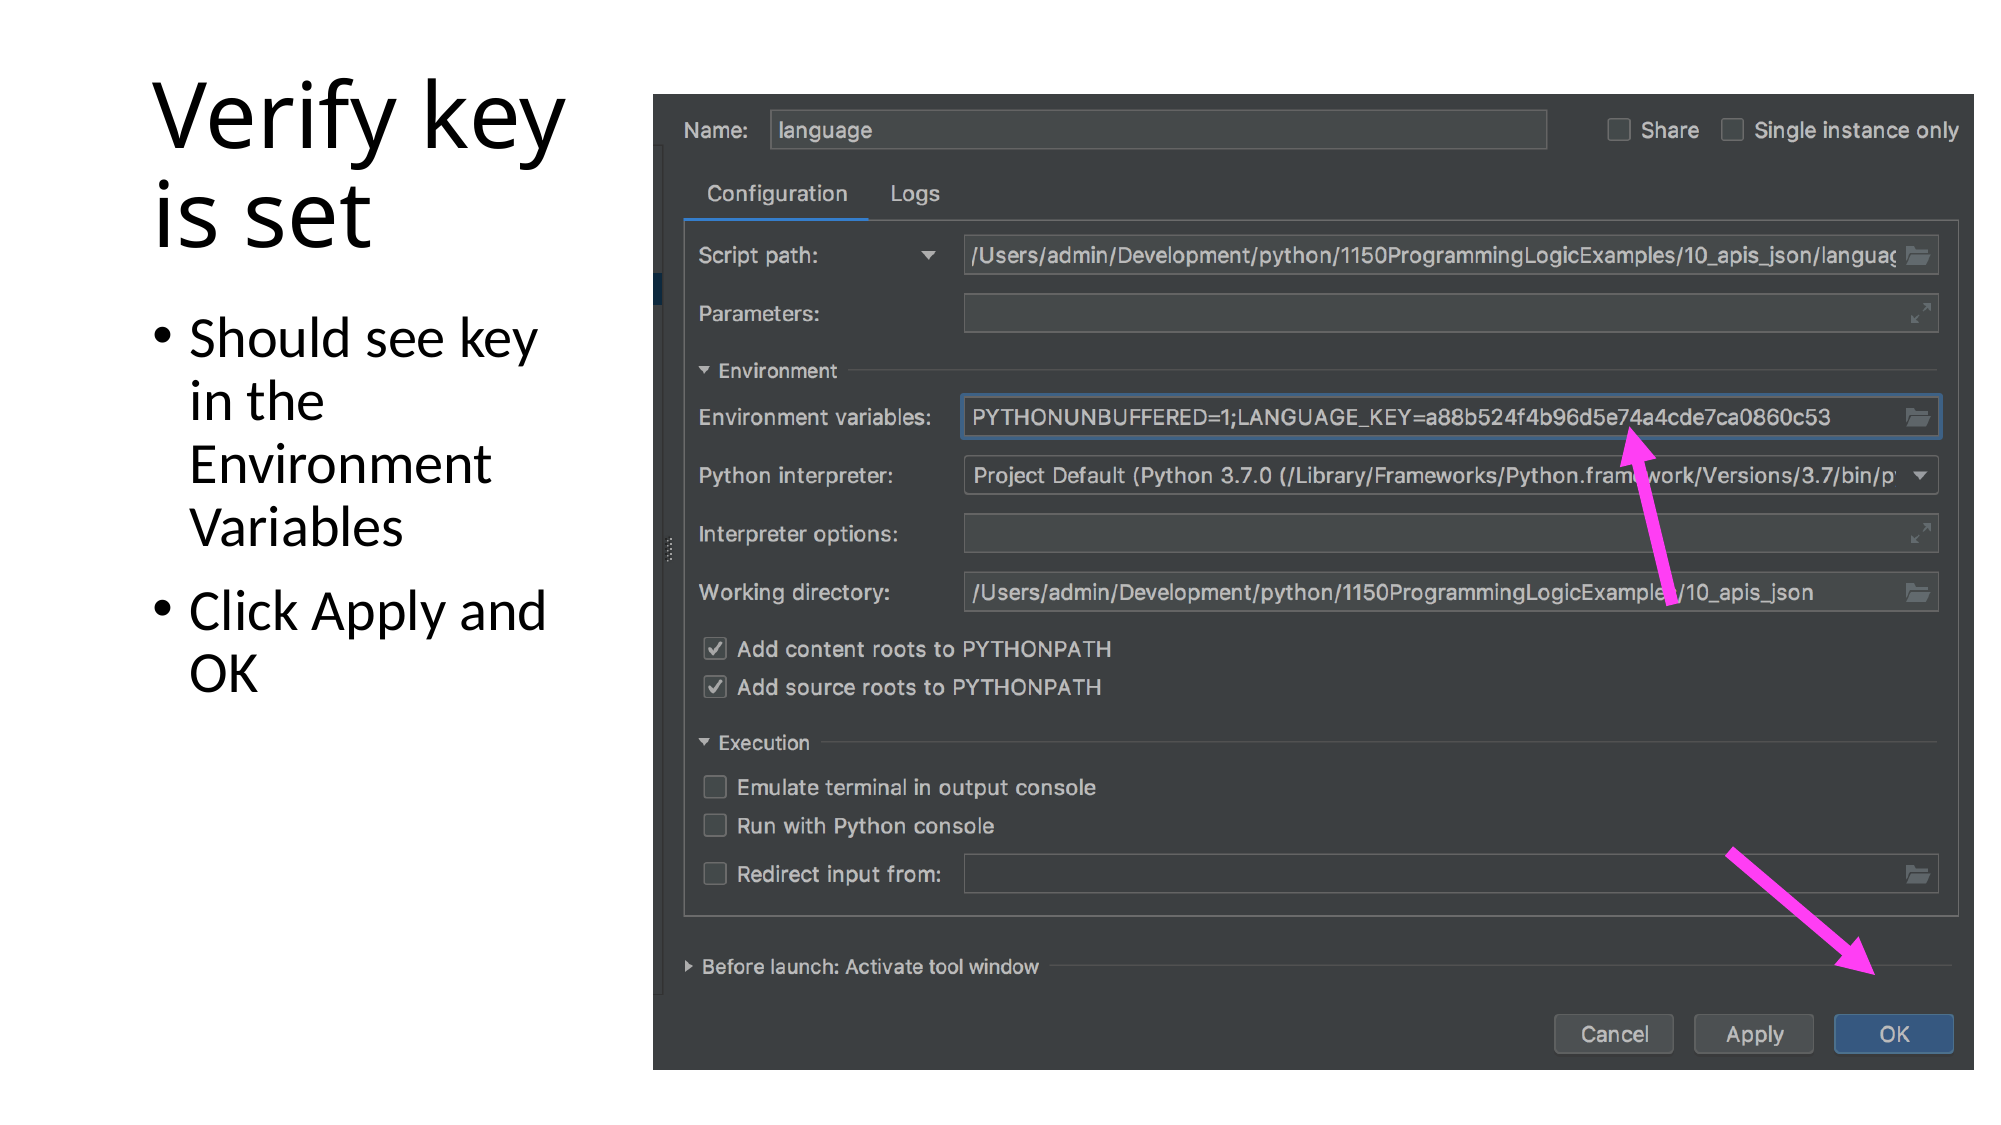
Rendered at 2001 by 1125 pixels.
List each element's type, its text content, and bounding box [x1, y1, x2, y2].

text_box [1728, 851, 1875, 975]
list Should see key in the Environment Variables Click Apply and OK [137, 299, 568, 1014]
title Verify key is set [137, 59, 591, 278]
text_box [1629, 426, 1673, 605]
picture [653, 94, 1974, 1070]
